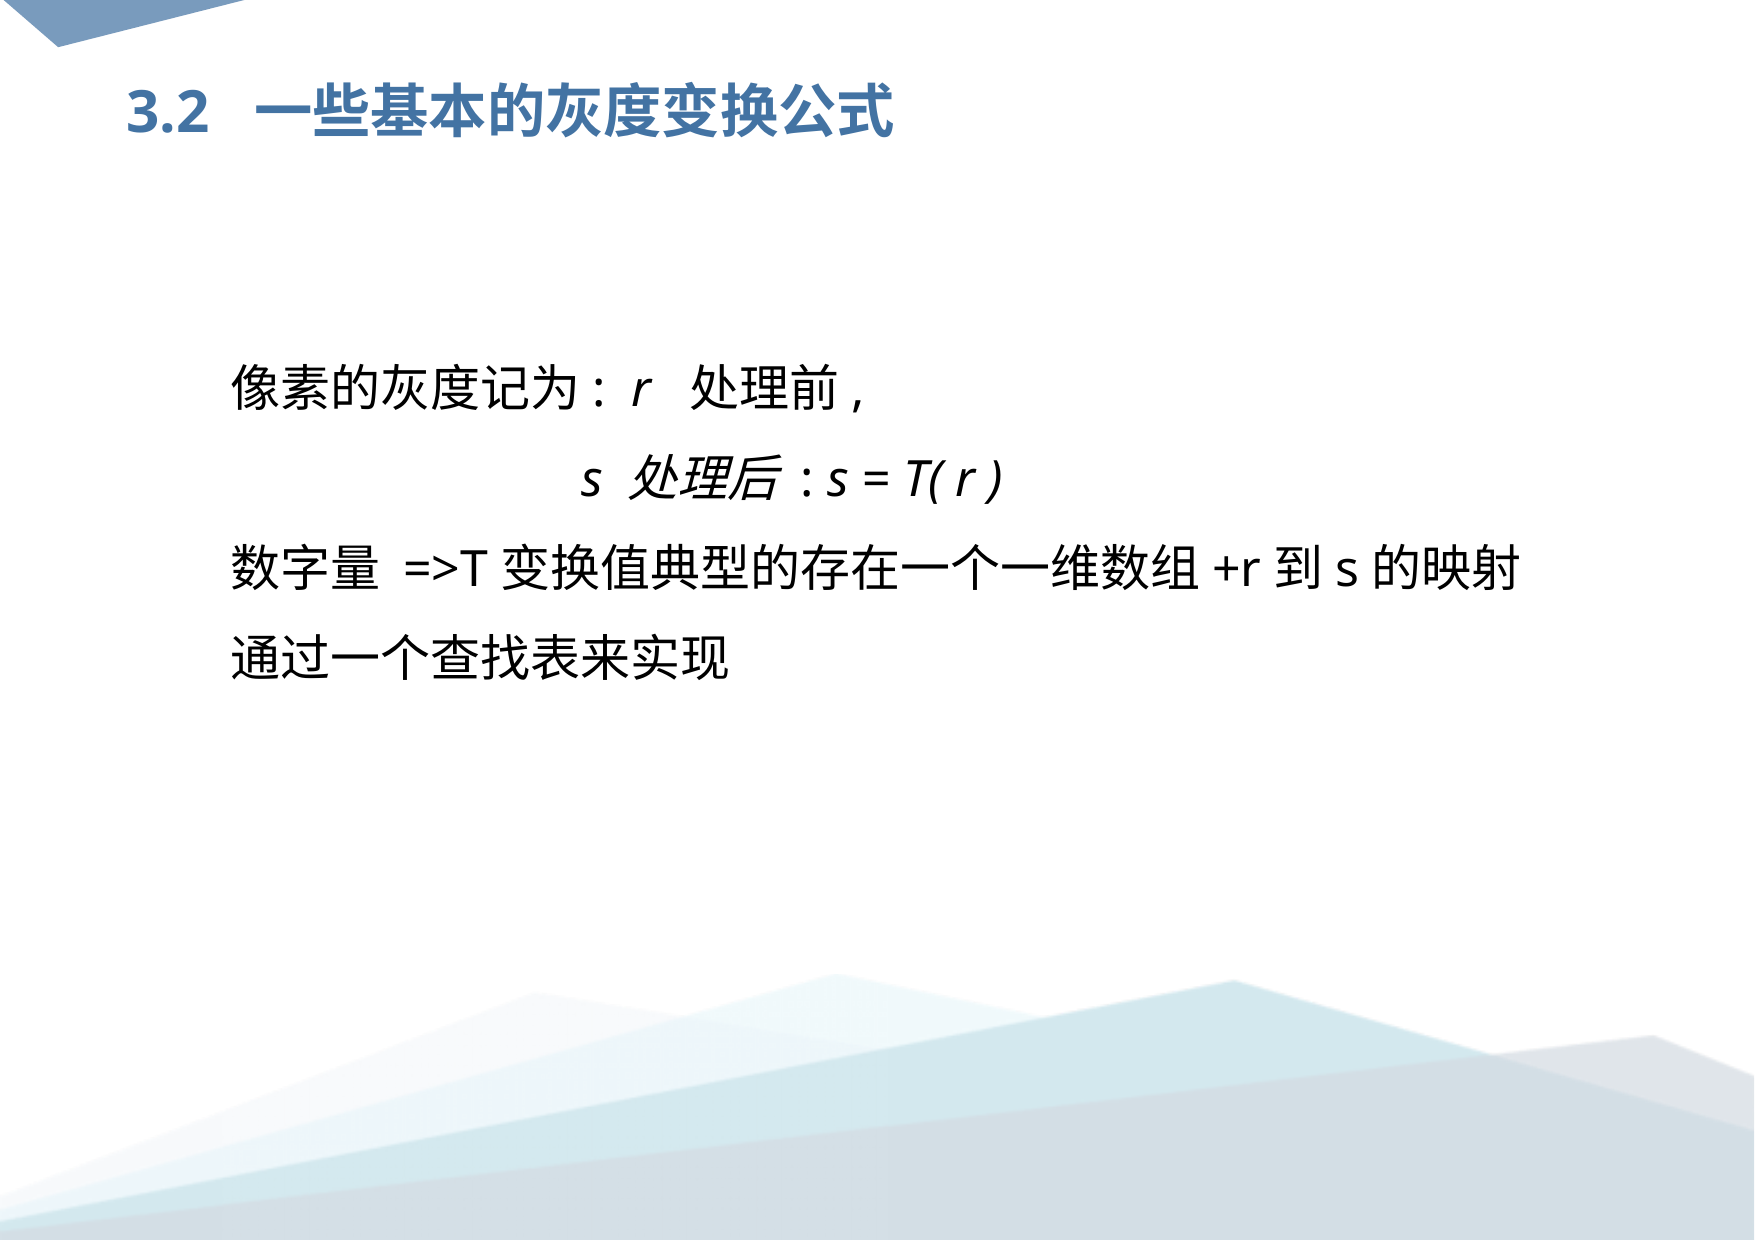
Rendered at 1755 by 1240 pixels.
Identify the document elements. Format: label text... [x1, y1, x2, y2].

picture [0, 974, 1755, 1240]
text_box [3, 0, 245, 48]
text_box 3.2 一些基本的灰度变换公式 [126, 104, 1607, 152]
text_box 像素的灰度记为: r 处理前, s 处理后 : s = T( r ) 数字量 =>T变换值典型的存在一个一维数组+r到s的映射通过一个查找表来实现 [230, 326, 1561, 694]
